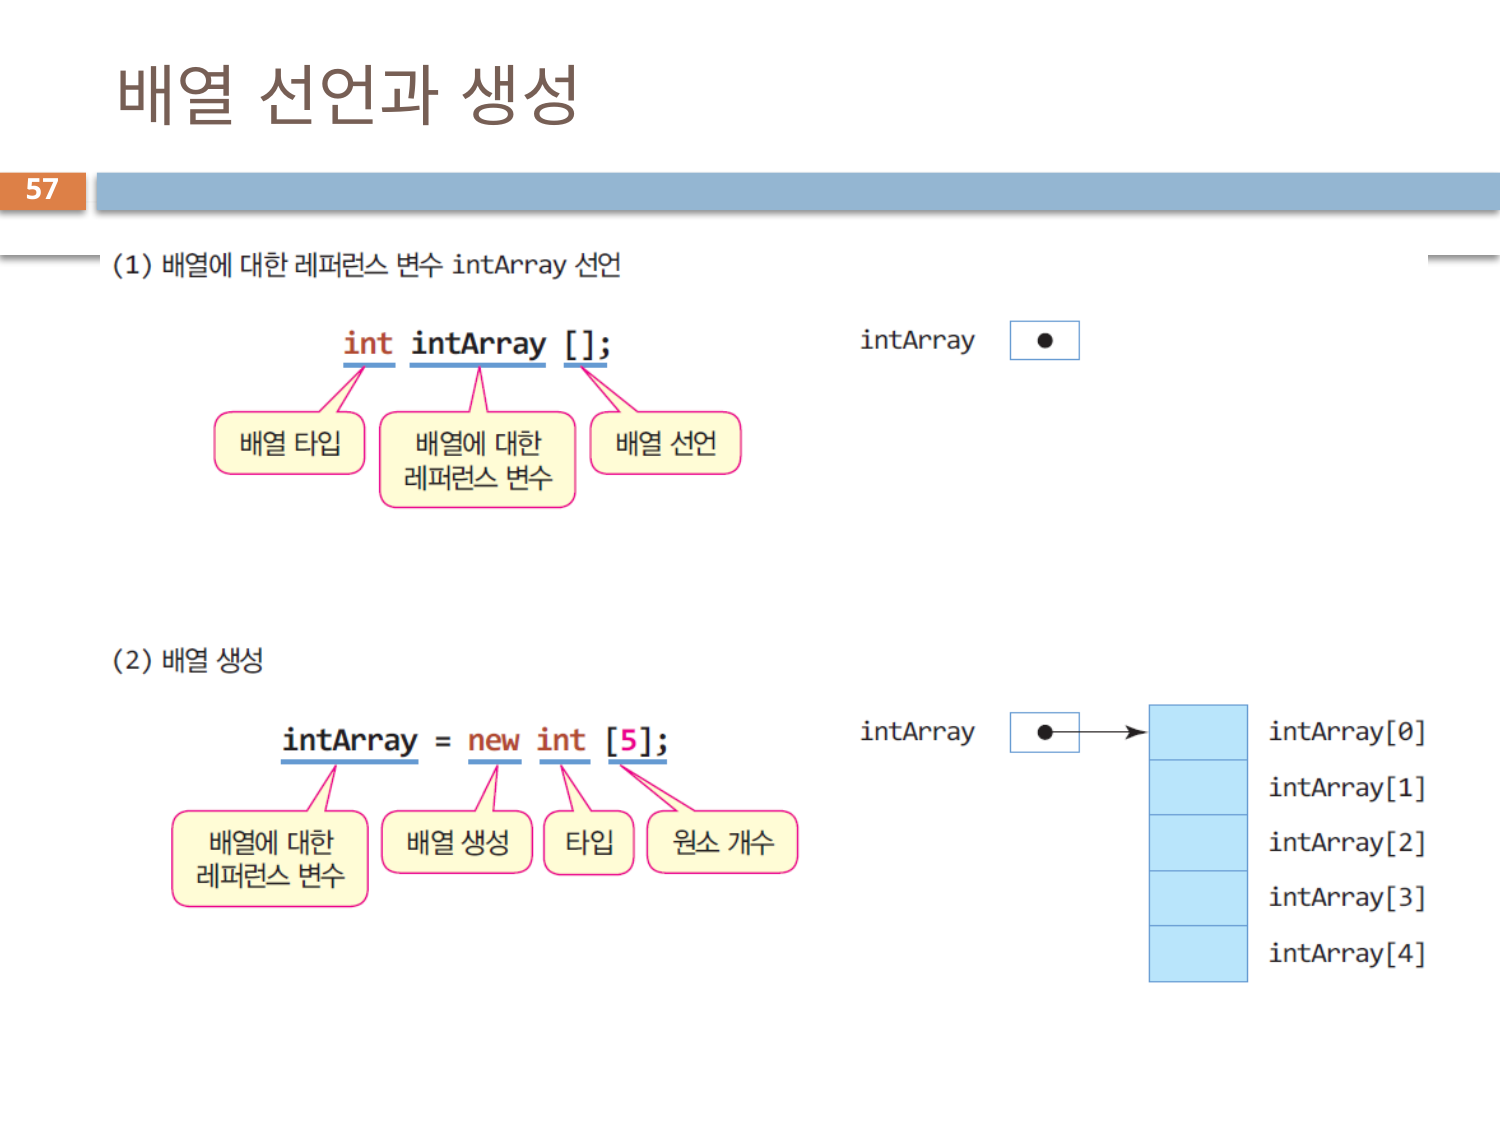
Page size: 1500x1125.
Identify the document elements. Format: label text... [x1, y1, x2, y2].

title 배열 선언과 생성 [100, 37, 1438, 149]
picture [99, 243, 1428, 994]
slide_number 57 [0, 170, 87, 211]
